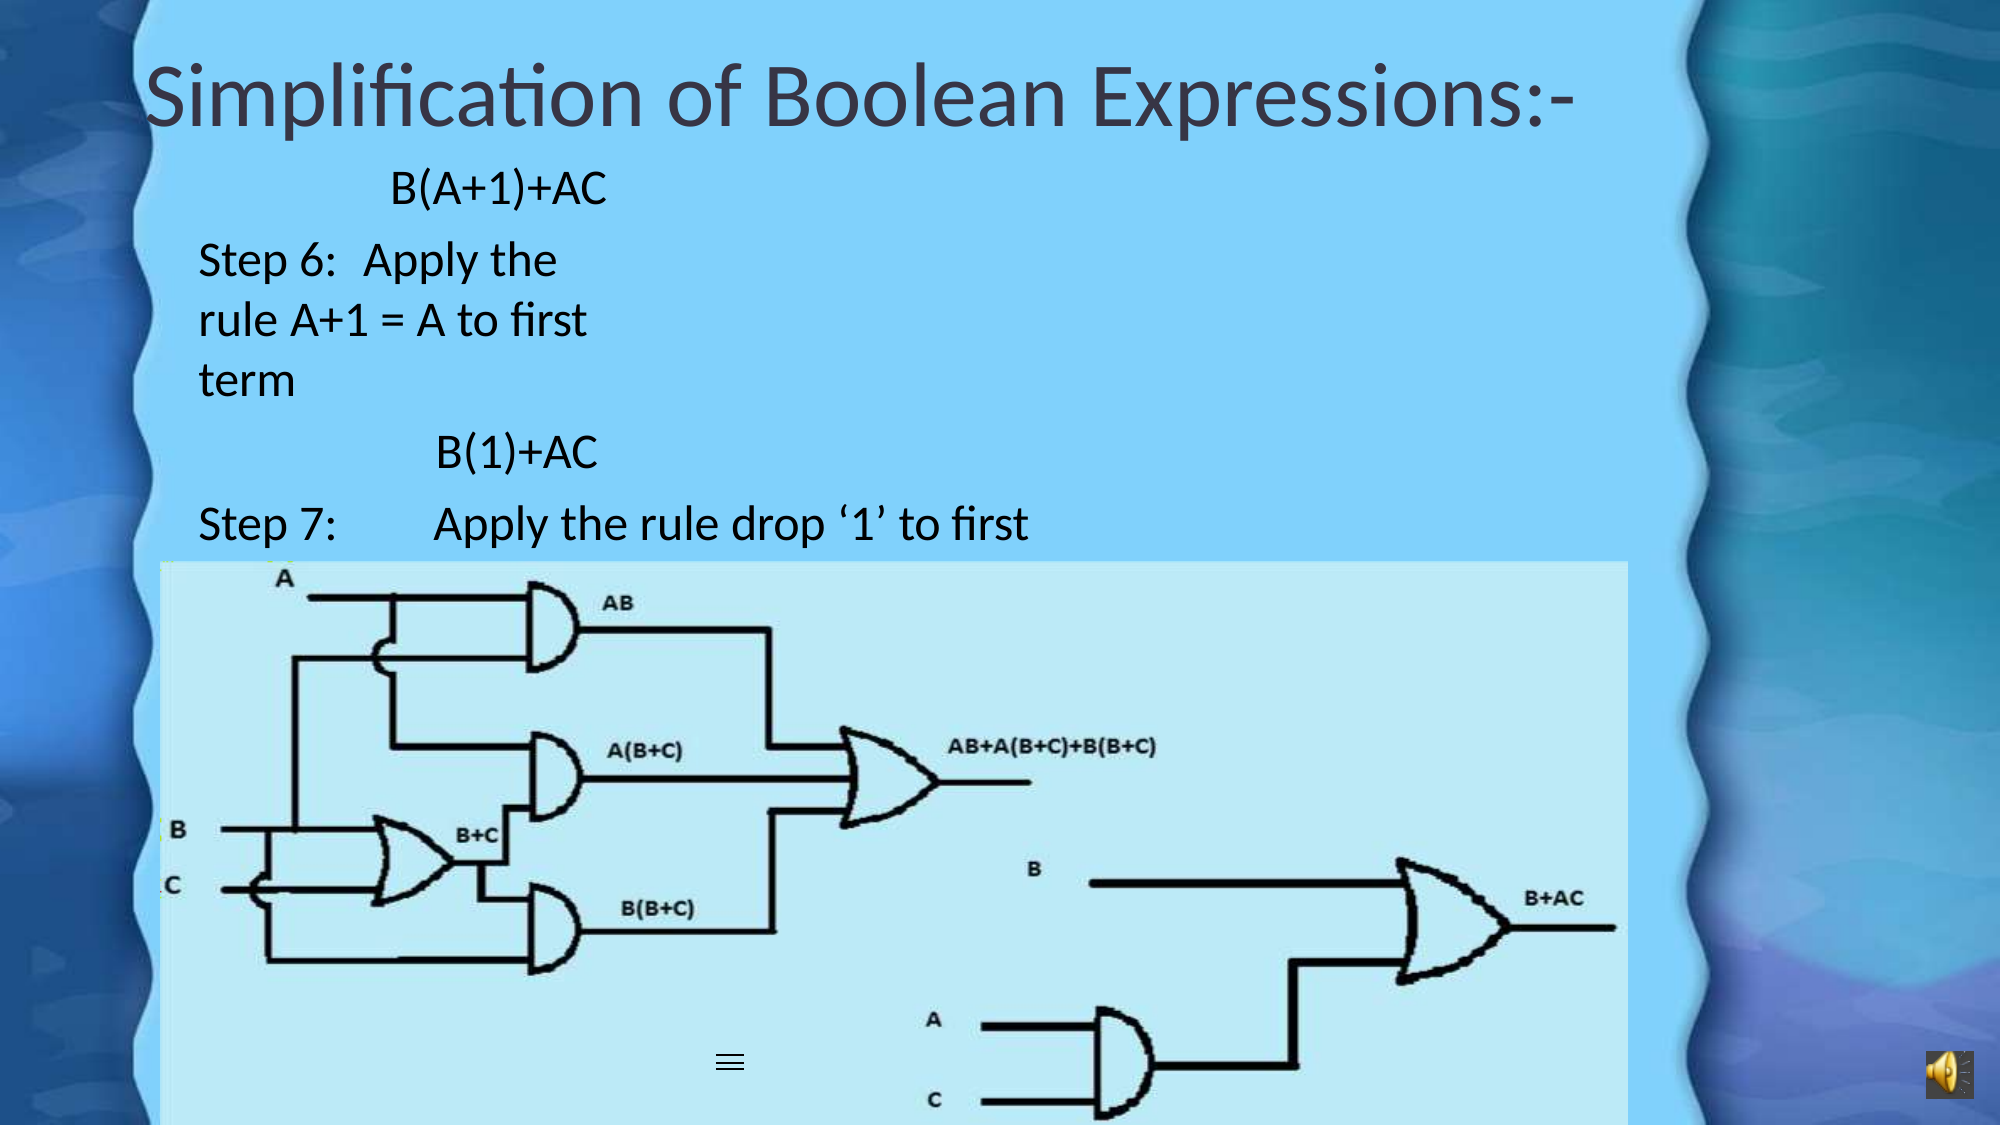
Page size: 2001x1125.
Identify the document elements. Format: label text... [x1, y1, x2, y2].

title Simplification of Boolean Expressions:- [142, 32, 1584, 223]
text_box B(A+1)+AC Step 6: Apply the rule A+1 = A to first term B(1)+AC Step 7: Apply the rule drop ‘1’ to first term B+AC [196, 140, 1072, 559]
picture [0, 0, 2000, 1125]
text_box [160, 561, 1629, 1125]
